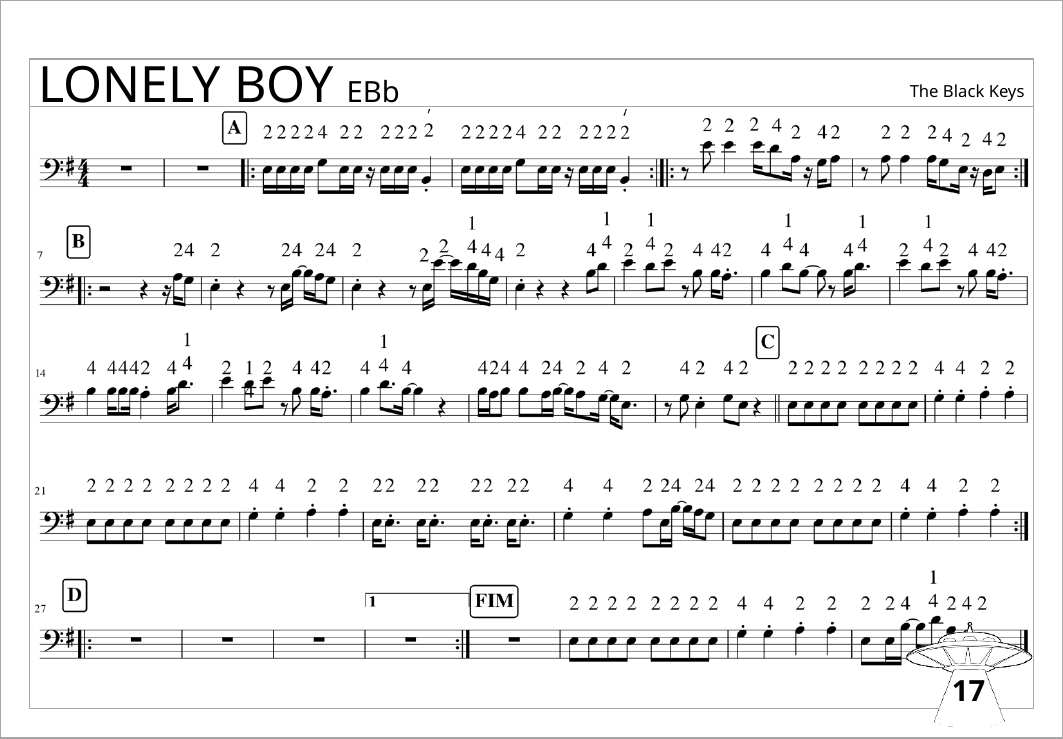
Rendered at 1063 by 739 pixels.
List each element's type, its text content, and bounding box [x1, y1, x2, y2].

text_box [0, 0, 1063, 111]
text_box [27, 57, 1035, 107]
text_box LONELY BOY EBb [23, 45, 756, 107]
picture [4, 108, 1063, 739]
text_box The Black Keys [543, 53, 1040, 107]
